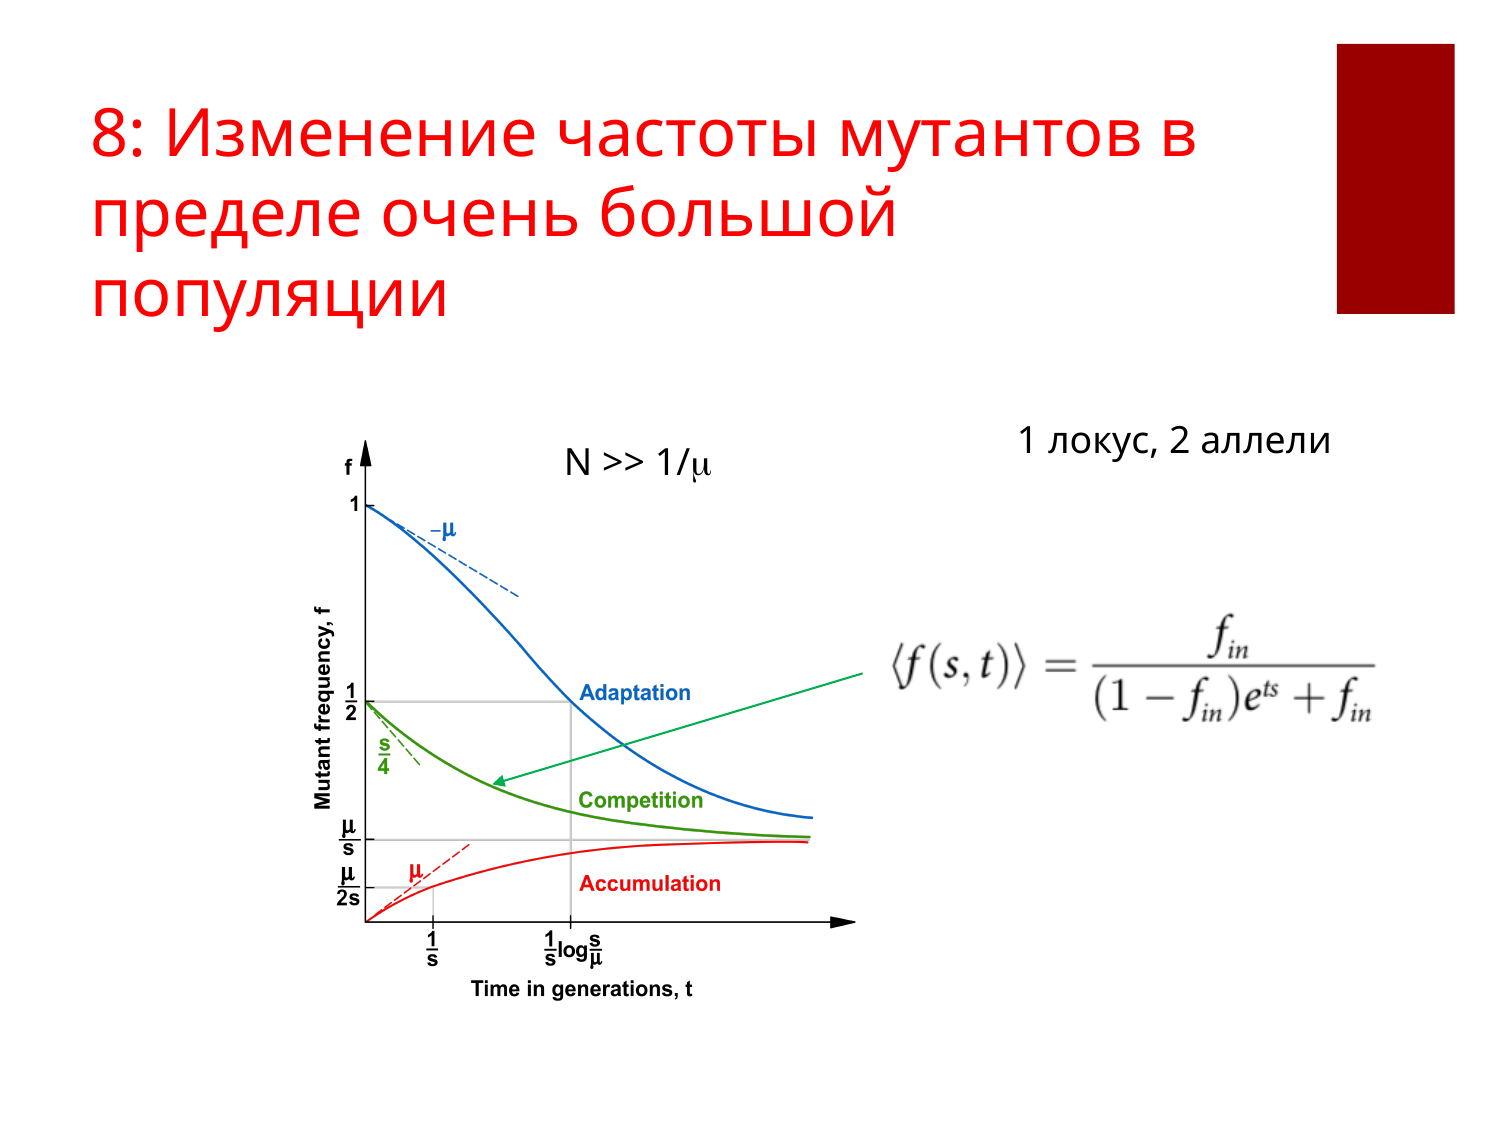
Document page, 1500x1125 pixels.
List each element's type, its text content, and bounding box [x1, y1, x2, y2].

text_box 1 локус, 2 аллели [1002, 409, 1348, 469]
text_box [491, 672, 863, 785]
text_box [299, 429, 861, 1002]
picture [859, 561, 1431, 785]
title 8: Изменение частоты мутантов в пределе очень большой популяции [75, 149, 1255, 338]
